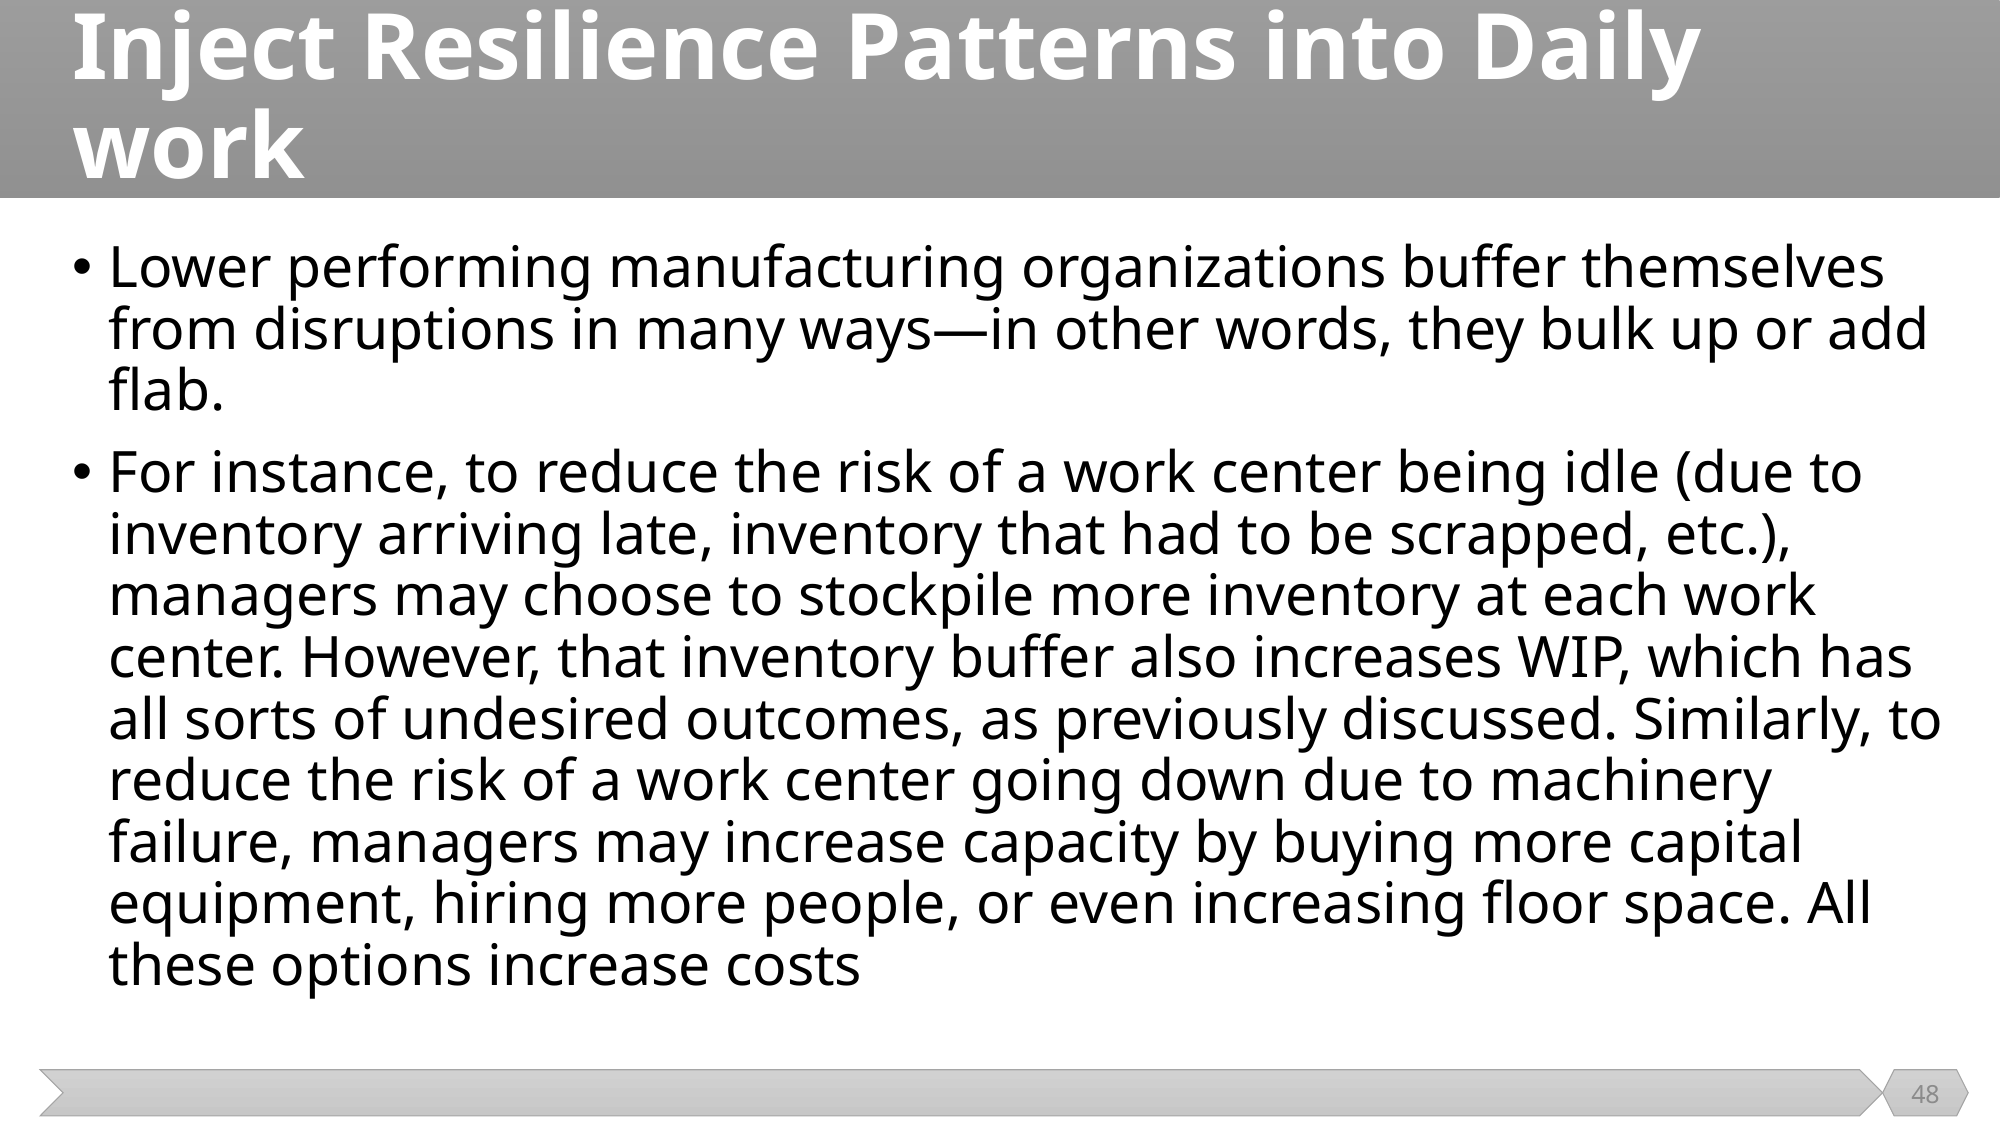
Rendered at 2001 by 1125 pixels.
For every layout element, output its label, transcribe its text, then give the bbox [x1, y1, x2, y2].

list Lower performing manufacturing organizations buffer themselves from disruptions in many ways—in other words, they bulk up or add flab. For instance, to reduce the risk of a work center being idle (due to inventory arriving late, inventory that had to be scrapped, etc.), managers may choose to stockpile more inventory at each work center. However, that inventory buffer also increases WIP, which has all sorts of undesired outcomes, as previously discussed. Similarly, to reduce the risk of a work center going down due to machinery failure, managers may increase capacity by buying more capital equipment, hiring more people, or even increasing floor space. All these options increase costs [56, 230, 1969, 1010]
slide_number 48 [1882, 1065, 1969, 1125]
title Inject Resilience Patterns into Daily work [56, 0, 1969, 199]
